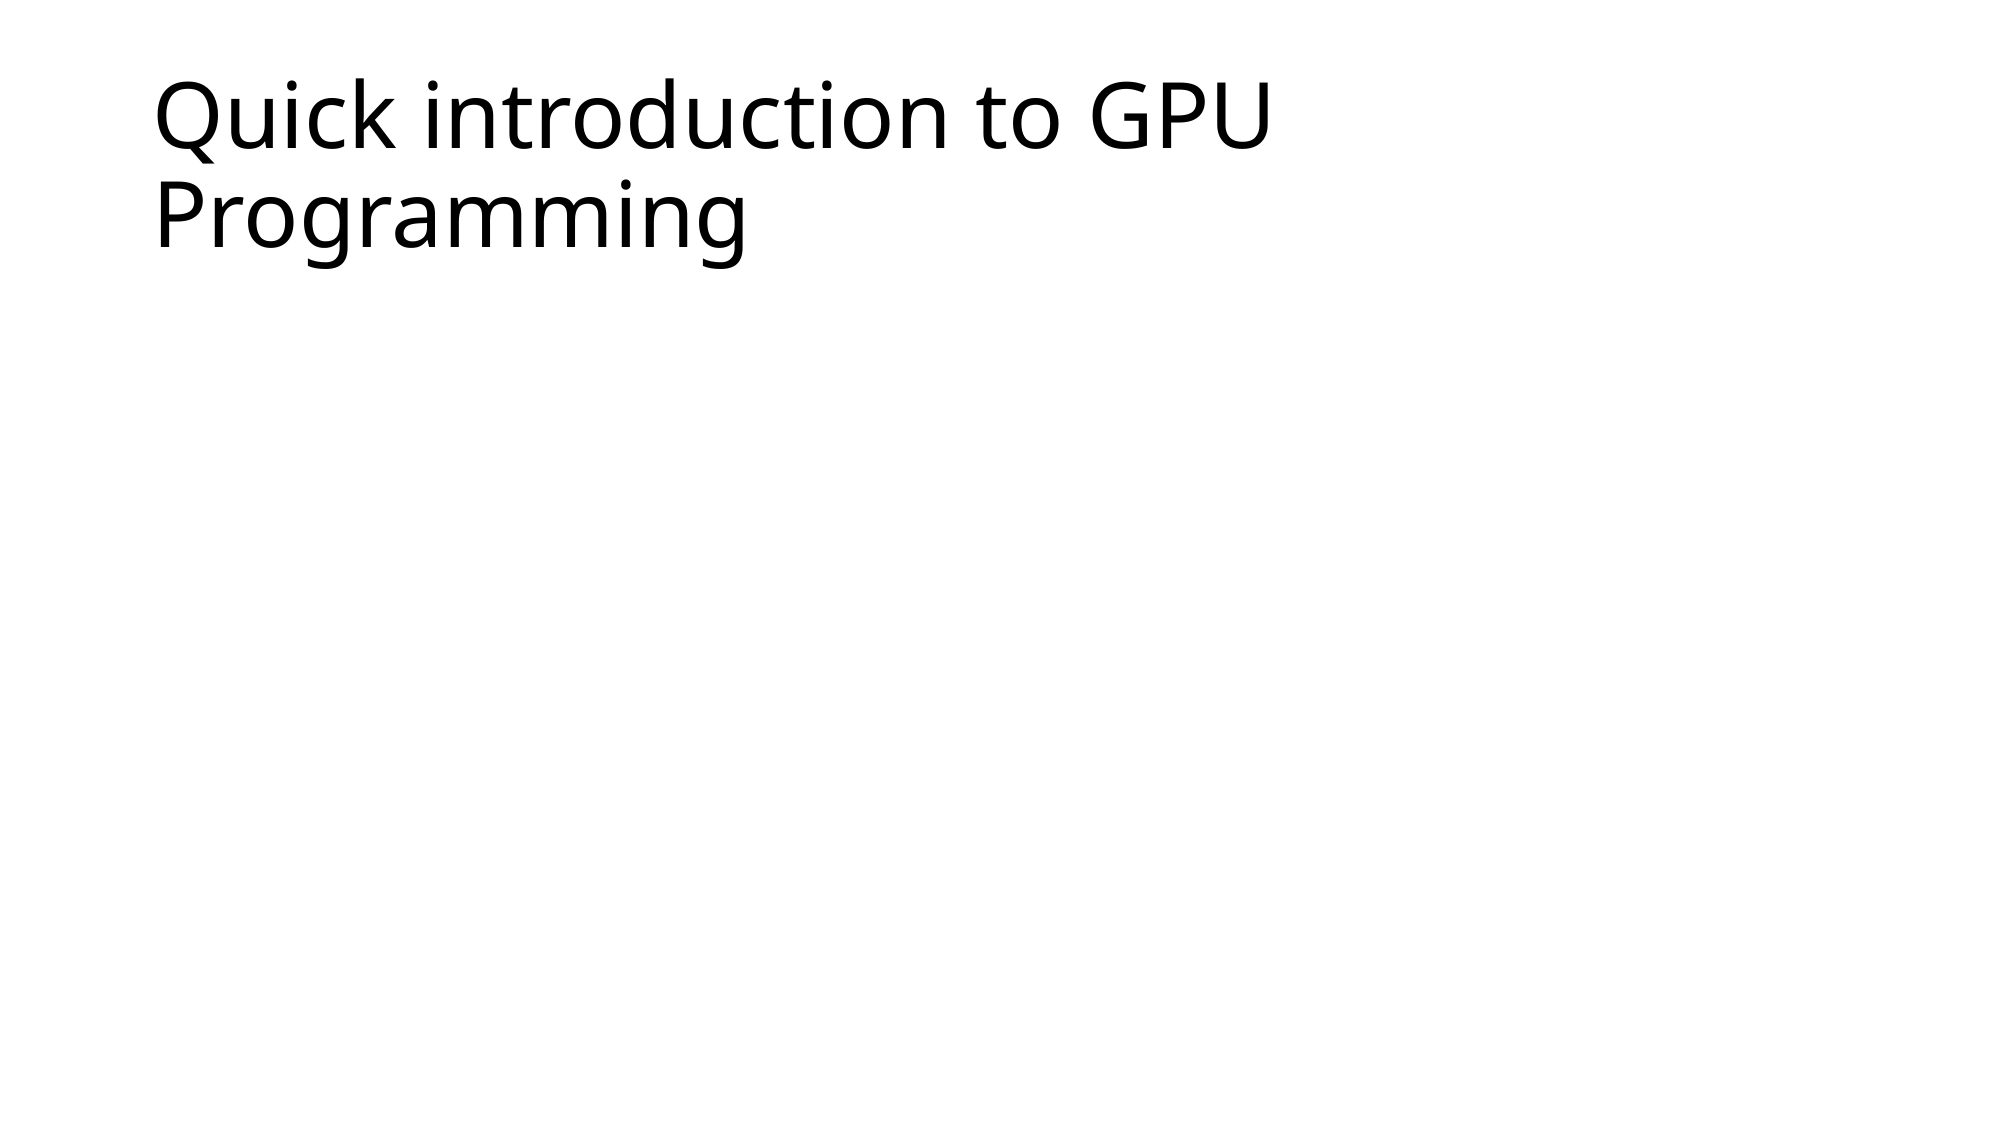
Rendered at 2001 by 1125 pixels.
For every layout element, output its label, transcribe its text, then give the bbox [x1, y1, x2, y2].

title Quick introduction to GPU Programming [137, 59, 1863, 278]
